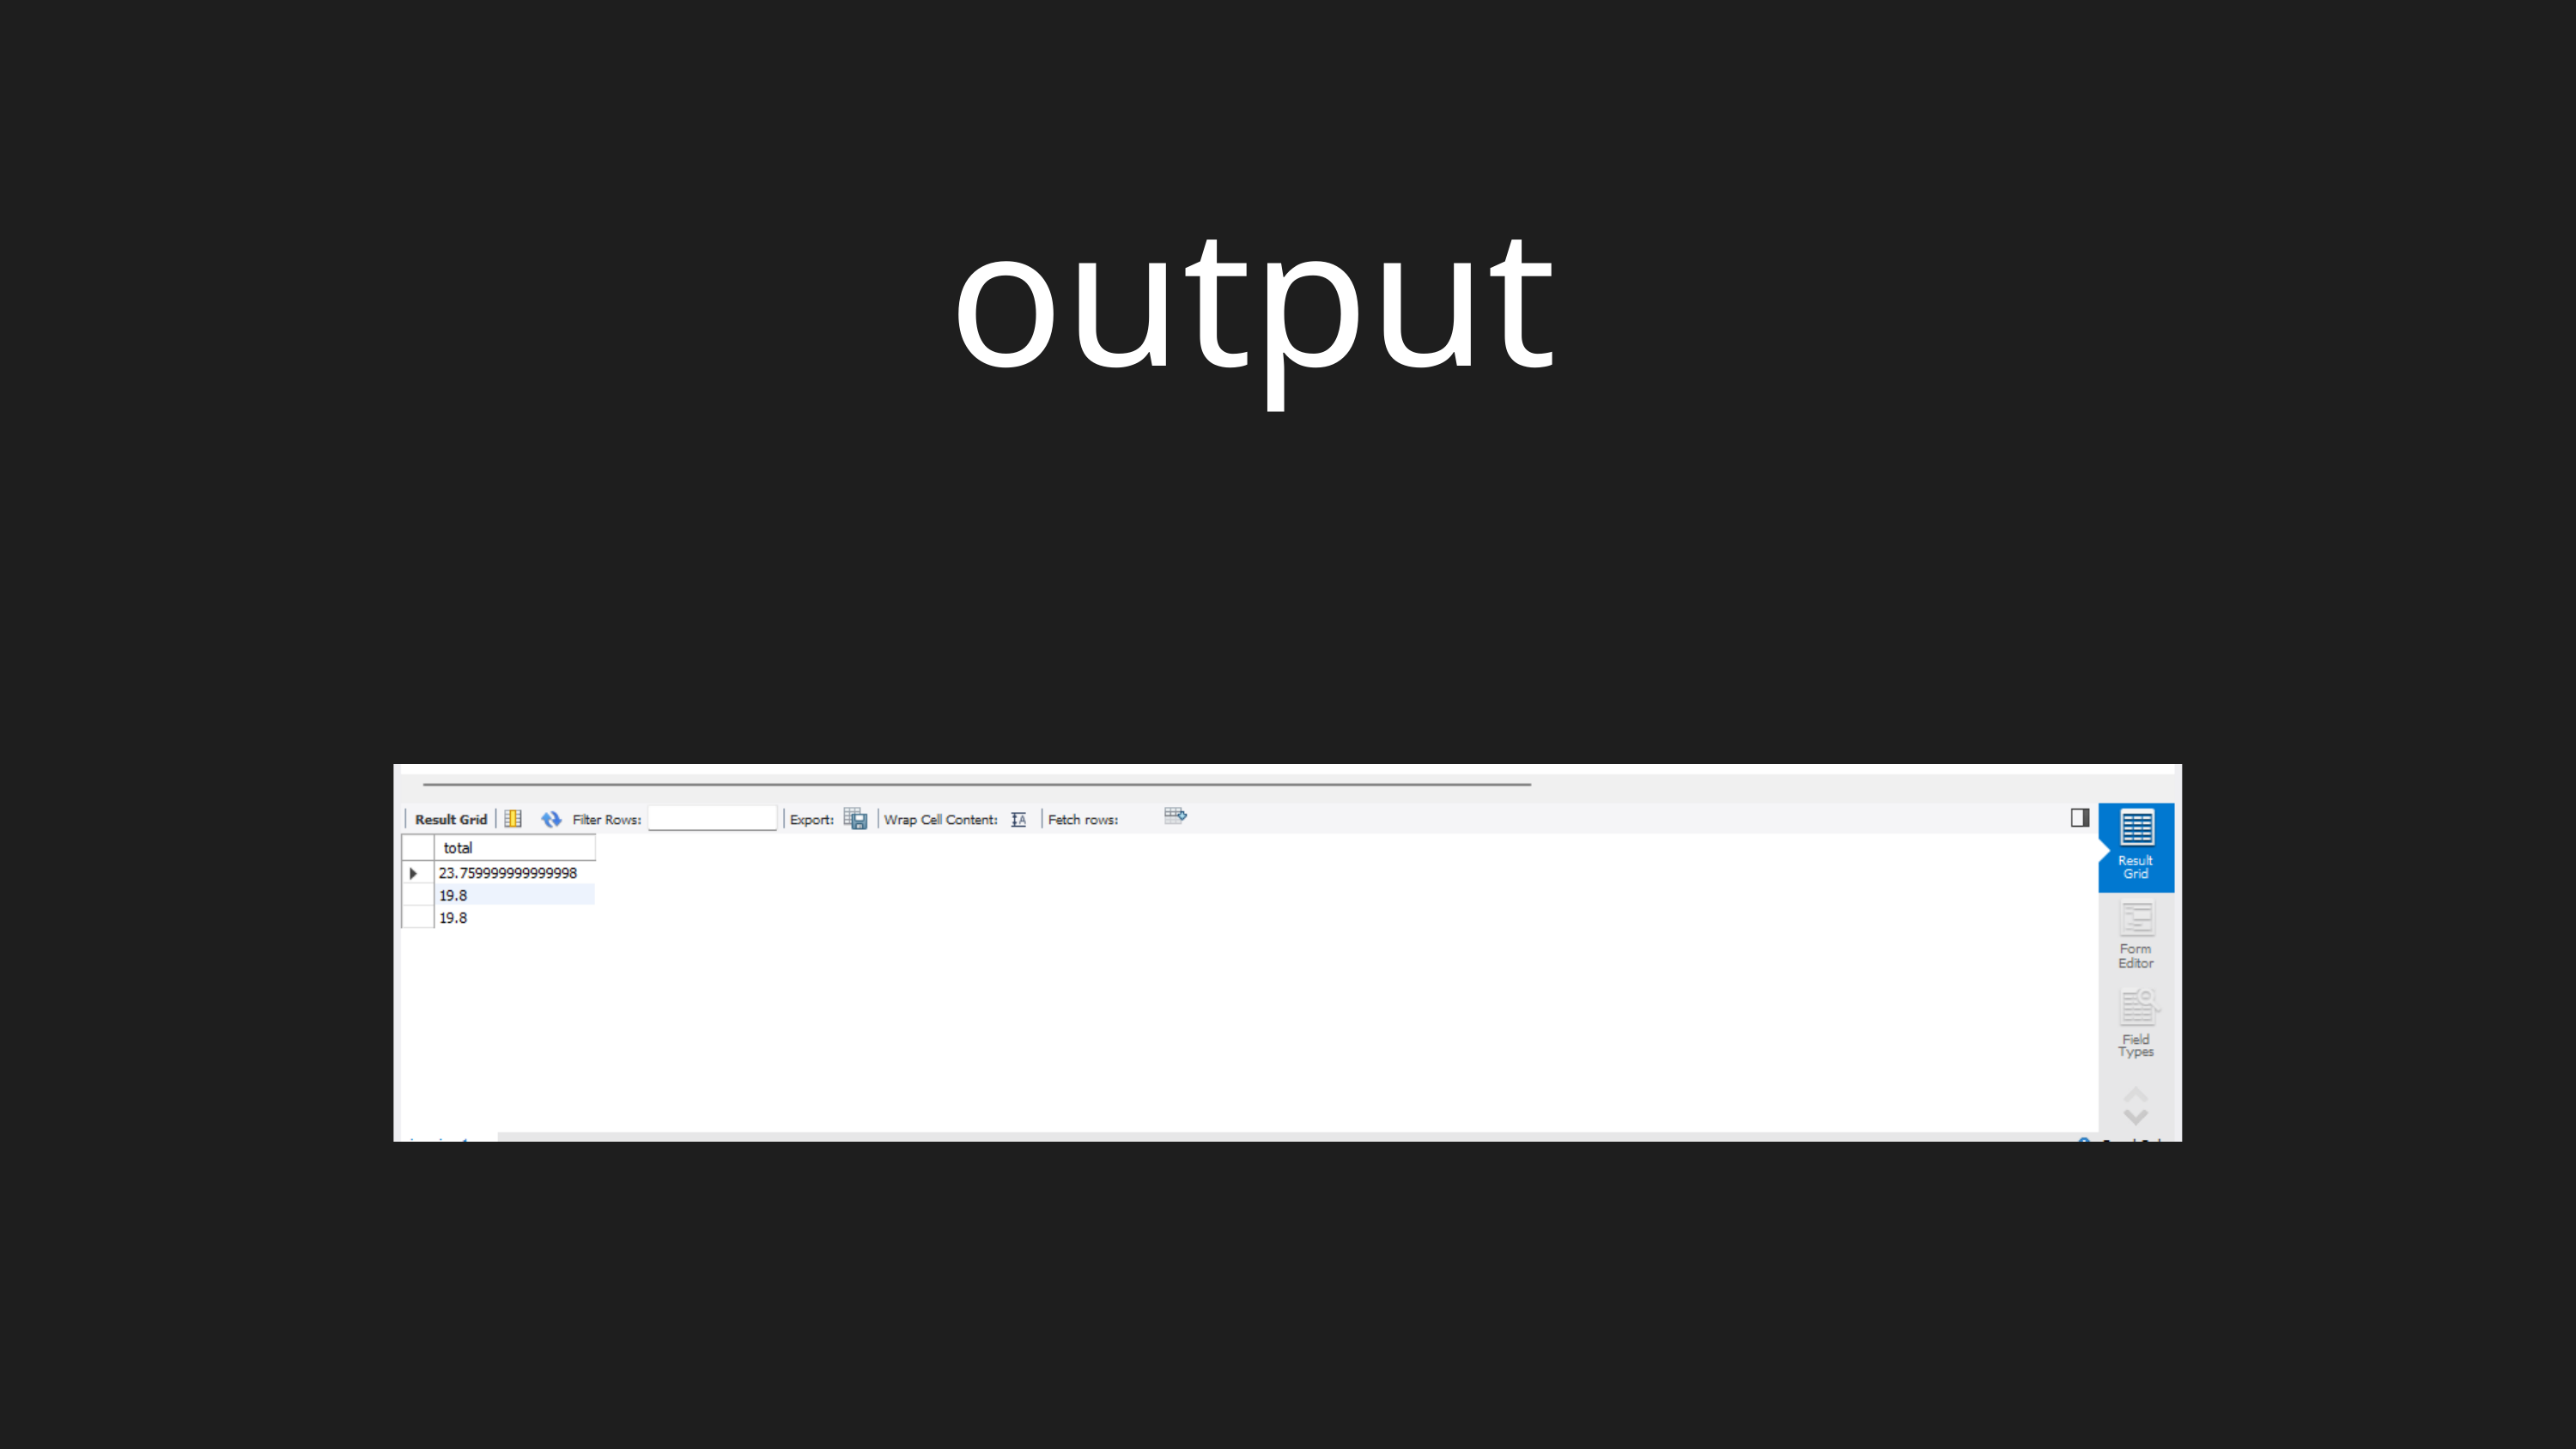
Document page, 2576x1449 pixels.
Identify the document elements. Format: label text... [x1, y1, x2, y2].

text_box output [132, 136, 2373, 405]
text_box [393, 764, 2183, 1142]
